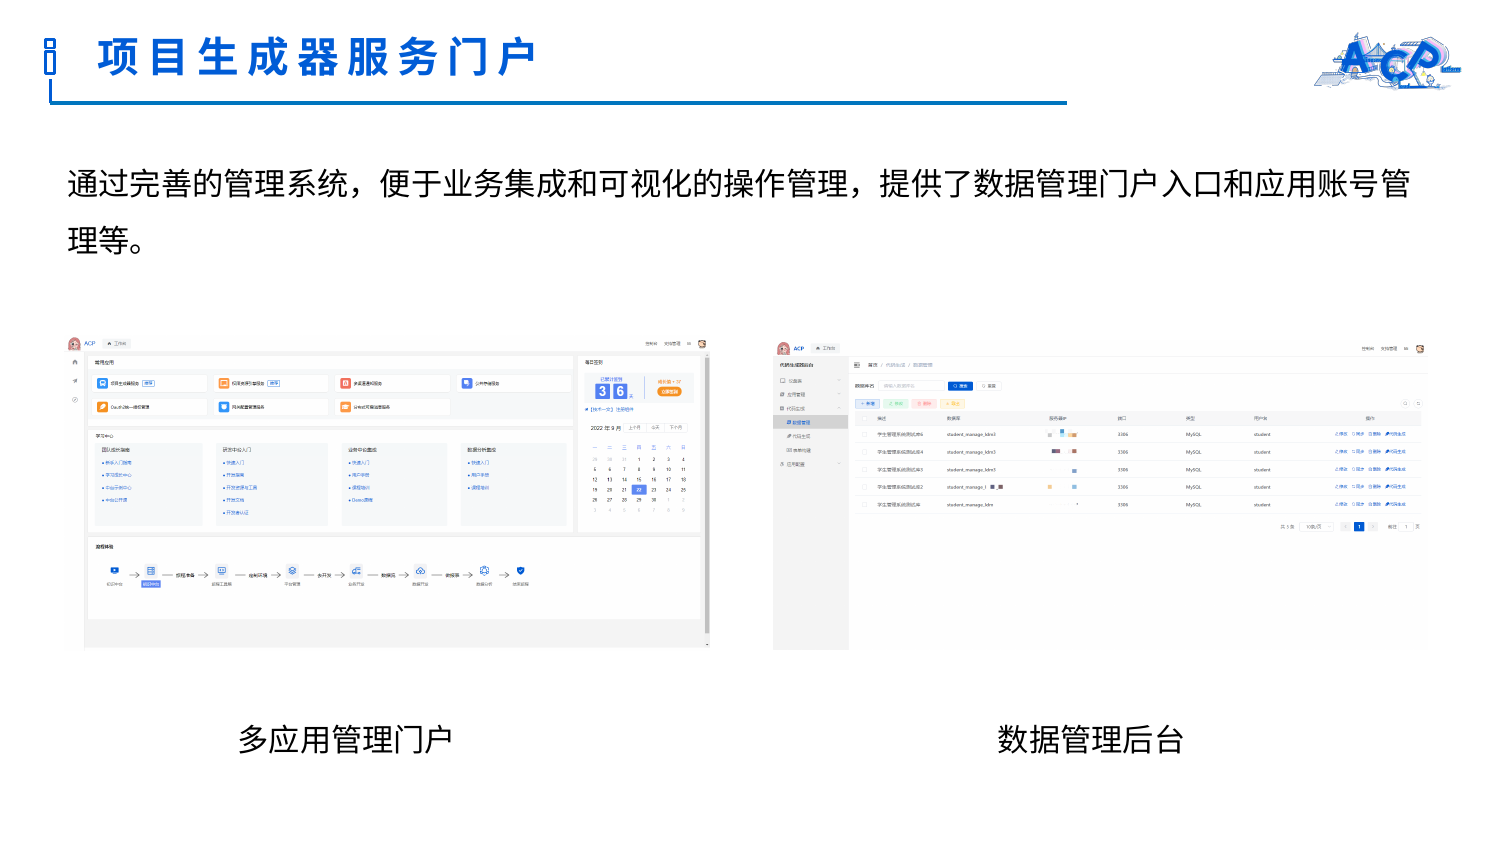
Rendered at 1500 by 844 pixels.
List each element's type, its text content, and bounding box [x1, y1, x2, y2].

picture [1313, 31, 1462, 91]
list 项目生成器服务门户 [82, 8, 1013, 96]
picture [64, 335, 710, 651]
text_box 多应用管理门户 [123, 693, 570, 765]
picture [773, 340, 1429, 651]
text_box 数据管理后台 [868, 693, 1315, 765]
text_box 通过完善的管理系统，便于业务集成和可视化的操作管理，提供了数据管理门户入口和应用账号管理等。 [52, 138, 1428, 266]
